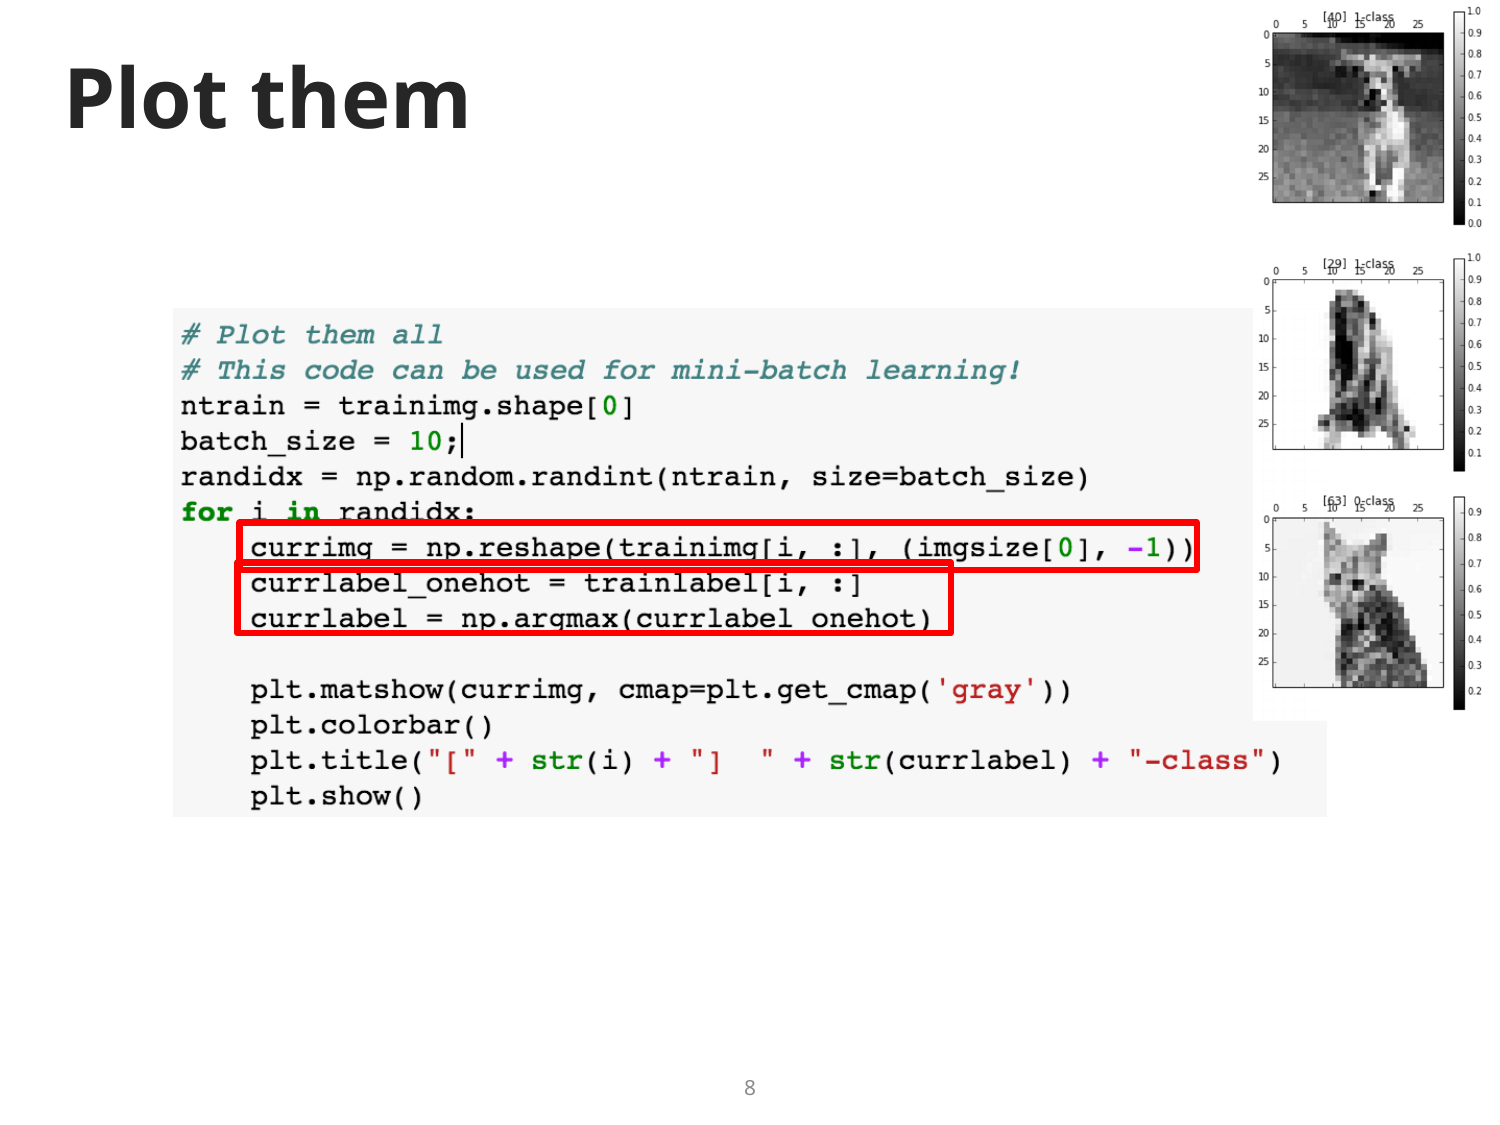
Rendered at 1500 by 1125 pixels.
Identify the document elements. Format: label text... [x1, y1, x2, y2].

picture [173, 0, 1500, 817]
slide_number 8 [575, 1058, 925, 1119]
title Plot them [48, 41, 1248, 149]
